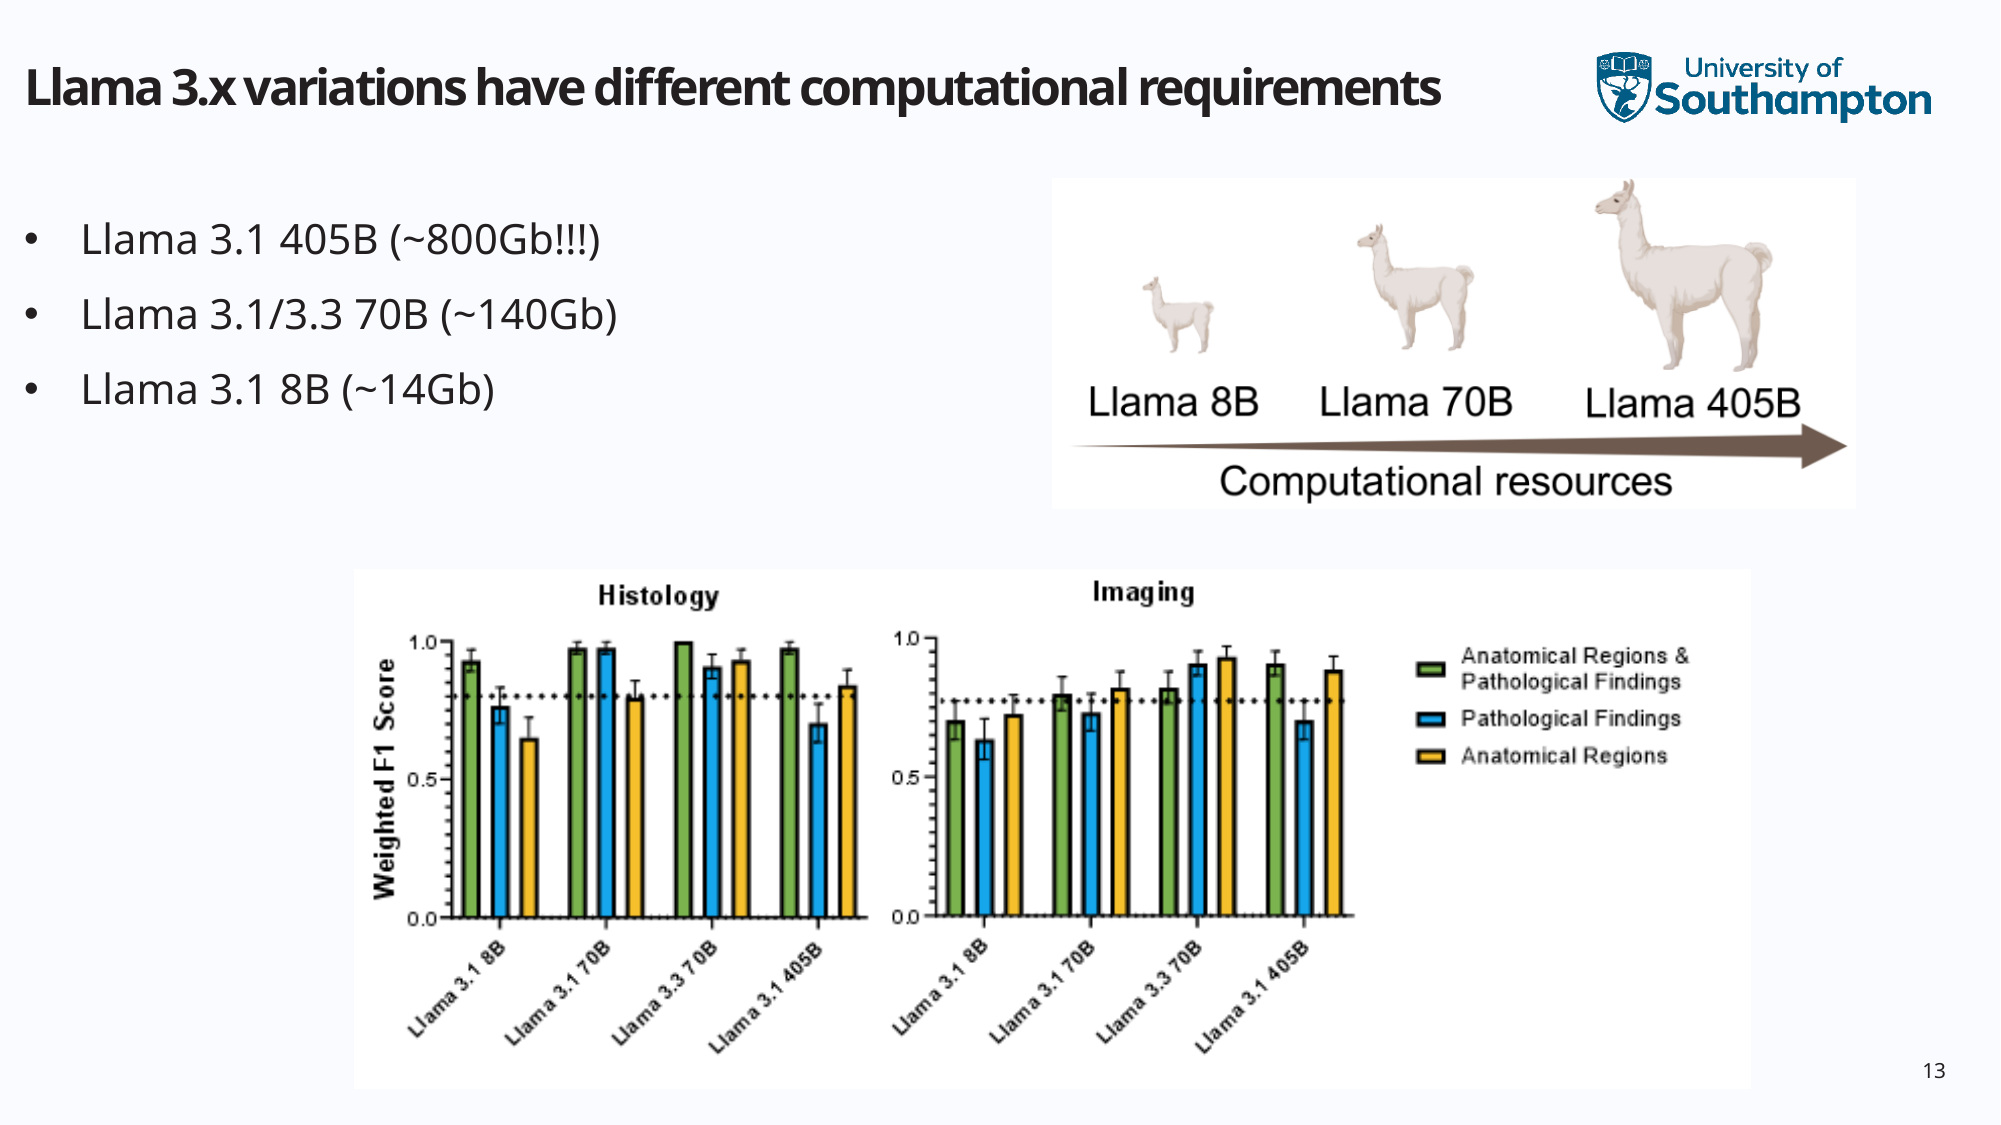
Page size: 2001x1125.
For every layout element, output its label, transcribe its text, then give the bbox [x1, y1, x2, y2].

title Llama 3.x variations have different computational requirements [9, 0, 2000, 124]
picture [353, 569, 1752, 1089]
text_box Llama 3.1 405B (~800Gb!!!) Llama 3.1/3.3 70B (~140Gb) Llama 3.1 8B (~14Gb) [9, 205, 1459, 927]
picture [1052, 124, 2000, 509]
